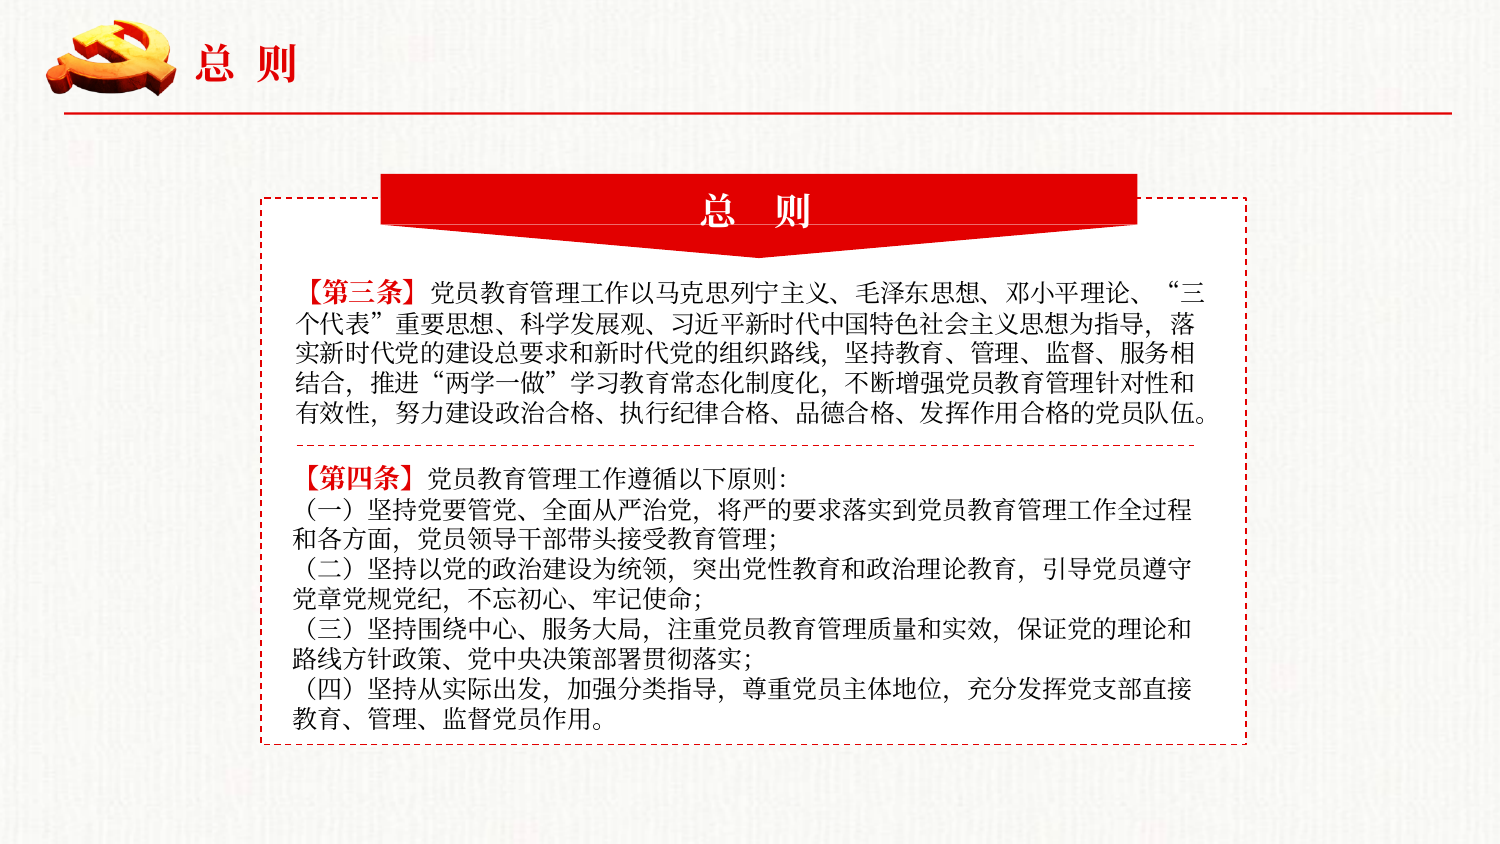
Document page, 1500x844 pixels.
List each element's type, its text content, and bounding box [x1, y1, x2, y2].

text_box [380, 173, 1138, 259]
text_box 【第三条】党员教育管理工作以马克思列宁主义、毛泽东思想、邓小平理论、“三个代表”重要思想、科学发展观、习近平新时代中国特色社会主义思想为指导，落实新时代党的建设总要求和新时代党的组织路线，坚持教育、管理、监督、服务相结合，推进“两学一做”学习教育常态化制度化，不断增强党员教育管理针对性和有效性，努力建设政治合格、执行纪律合格、品德合格、发挥作用合格的党员队伍。 [280, 268, 1227, 436]
text_box 总 则 [182, 32, 699, 94]
text_box [259, 196, 1248, 747]
picture [0, 0, 1500, 844]
text_box 【第四条】党员教育管理工作遵循以下原则： （一）坚持党要管党、全面从严治党，将严的要求落实到党员教育管理工作全过程和各方面，党员领导干部带头接受教育管理； （二）坚持以党的政治建设为统领，突出党性教育和政治理论教育，引导党员遵守党章党规党纪，不忘初心、牢记使命； （三）坚持围绕中心、服务大局，注重党员教育管理质量和实效，保证党的理论和路线方针政策、党中央决策部署贯彻落实； （四）坚持从实际出发，加强分类指导，尊重党员主体地位，充分发挥党支部直接教育、管理、监督党员作用。 [277, 454, 1224, 741]
